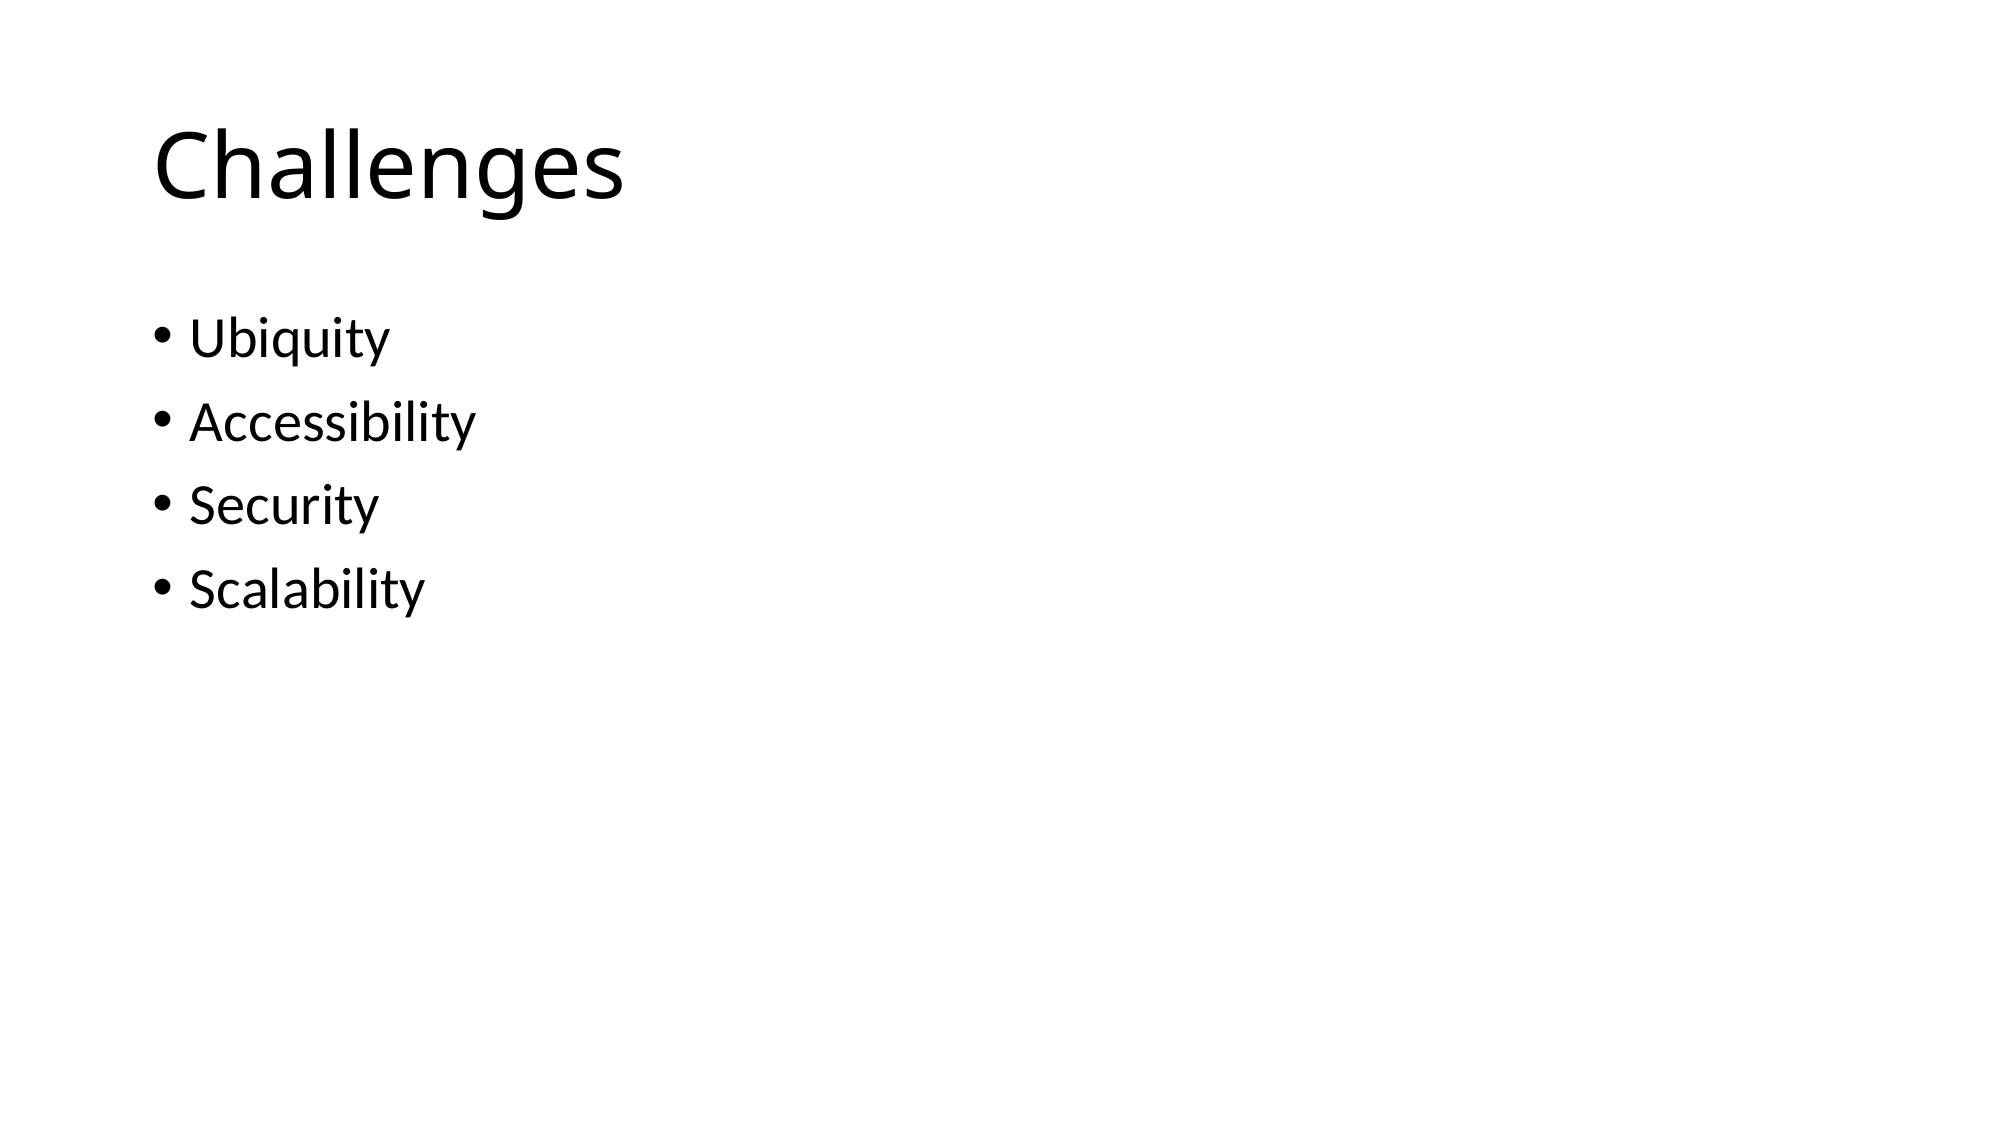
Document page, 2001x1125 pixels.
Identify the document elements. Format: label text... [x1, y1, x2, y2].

list Ubiquity Accessibility Security Scalability [137, 299, 1863, 1014]
title Challenges [137, 59, 1863, 278]
